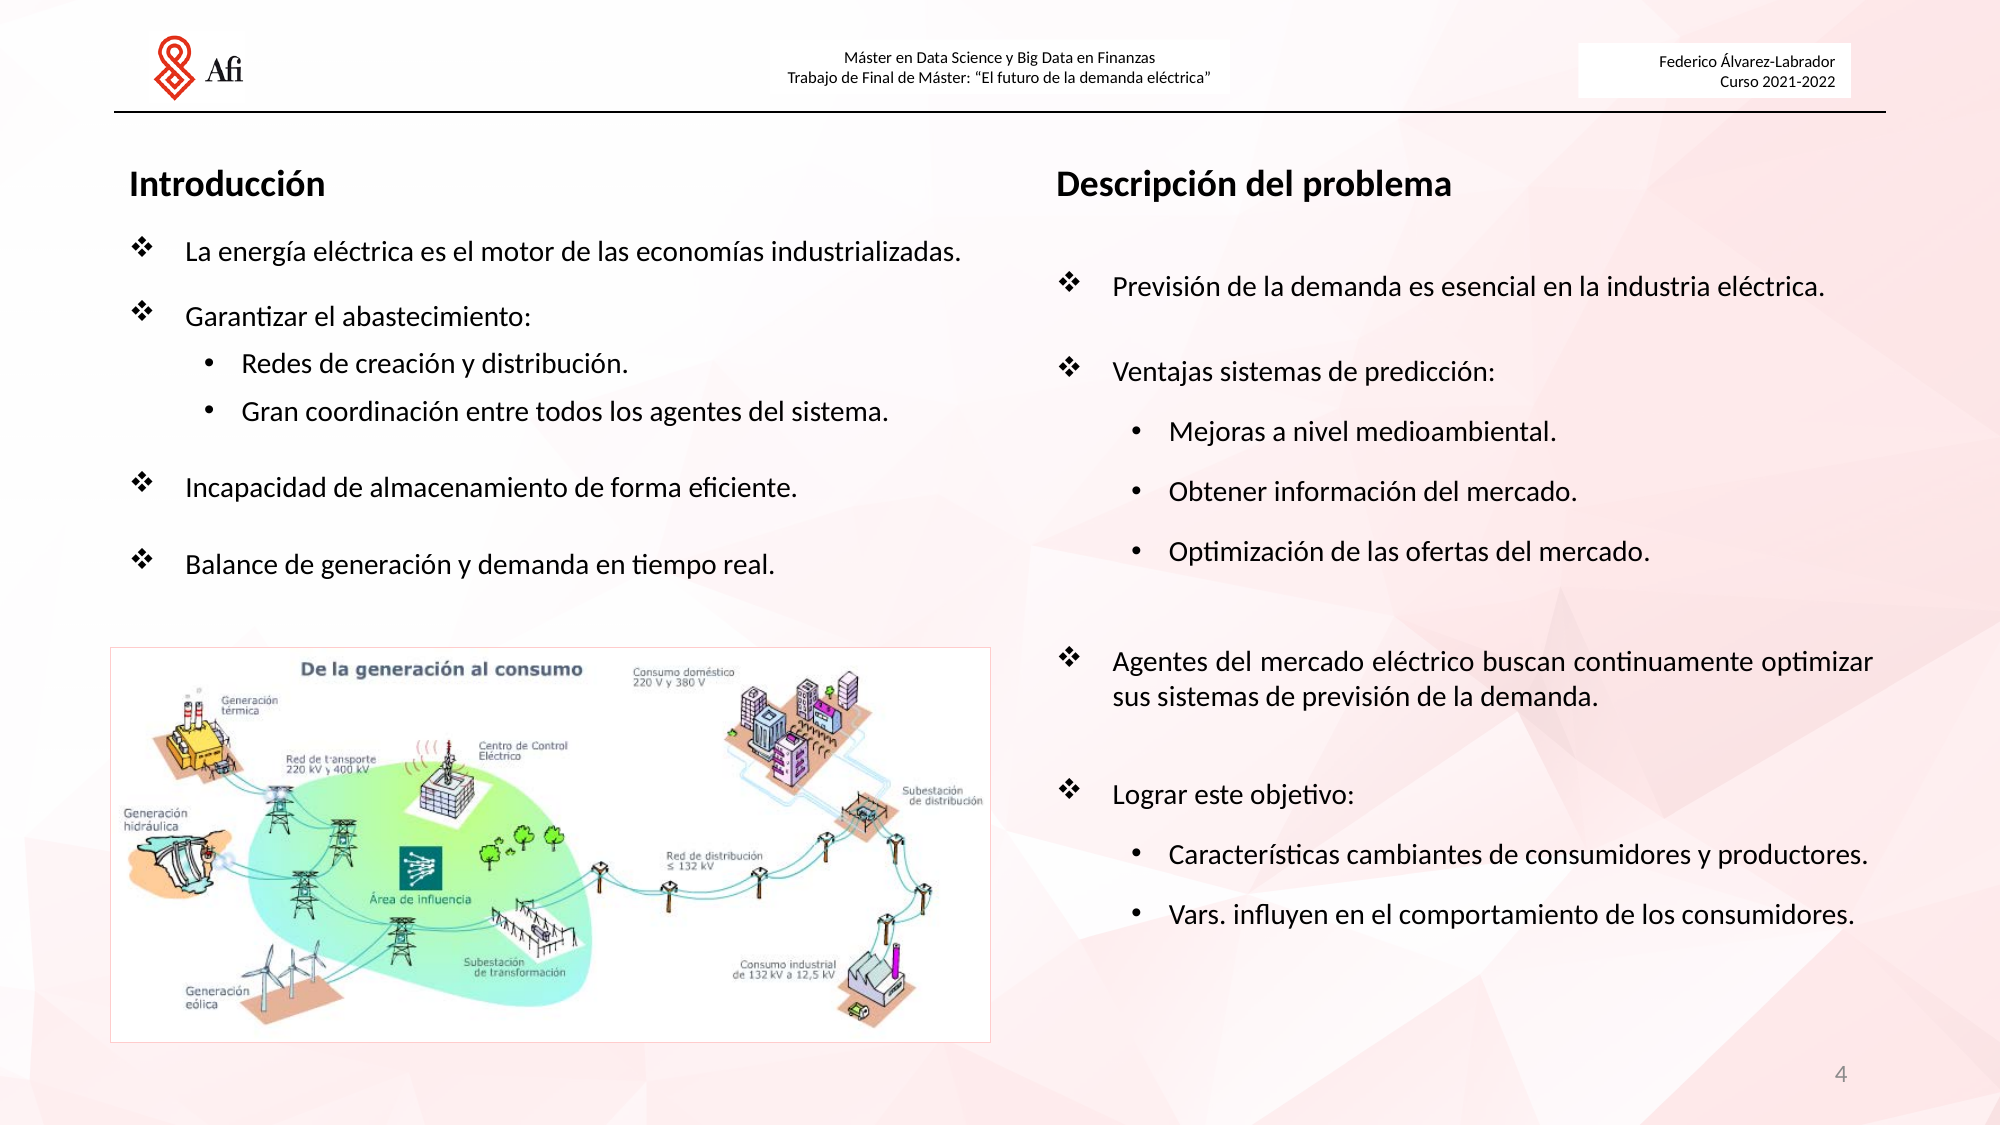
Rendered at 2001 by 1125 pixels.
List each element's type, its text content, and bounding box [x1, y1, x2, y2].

picture [110, 646, 991, 1043]
text_box Descripción del problema [1041, 147, 1859, 226]
text_box Introducción [114, 147, 931, 226]
text_box Previsión de la demanda es esencial en la industria eléctrica. Ventajas sistemas de predicción: Mejoras a nivel medioambiental. Obtener información del mercado. Optimización de las ofertas del mercado. Agentes del mercado eléctrico buscan continuamente optimizar sus sistemas de previsión de la demanda. Lograr este objetivo: Características cambiantes de consumidores y productores. Vars. influyen en el comportamiento de los consumidores. [1041, 225, 1890, 1103]
text_box Federico Álvarez-Labrador Curso 2021-2022 [1578, 43, 1851, 98]
text_box Máster en Data Science y Big Data en Finanzas Trabajo de Final de Máster: “El futuro de la demanda eléctrica” [769, 39, 1231, 95]
picture [149, 31, 245, 103]
slide_number 4 [1412, 1042, 1863, 1103]
list La energía eléctrica es el motor de las economías industrializadas. Garantizar el abastecimiento: Redes de creación y distribución. Gran coordinación entre todos los agentes del sistema. Incapacidad de almacenamiento de forma eficiente. Balance de generación y demanda en tiempo real. [114, 225, 1000, 612]
